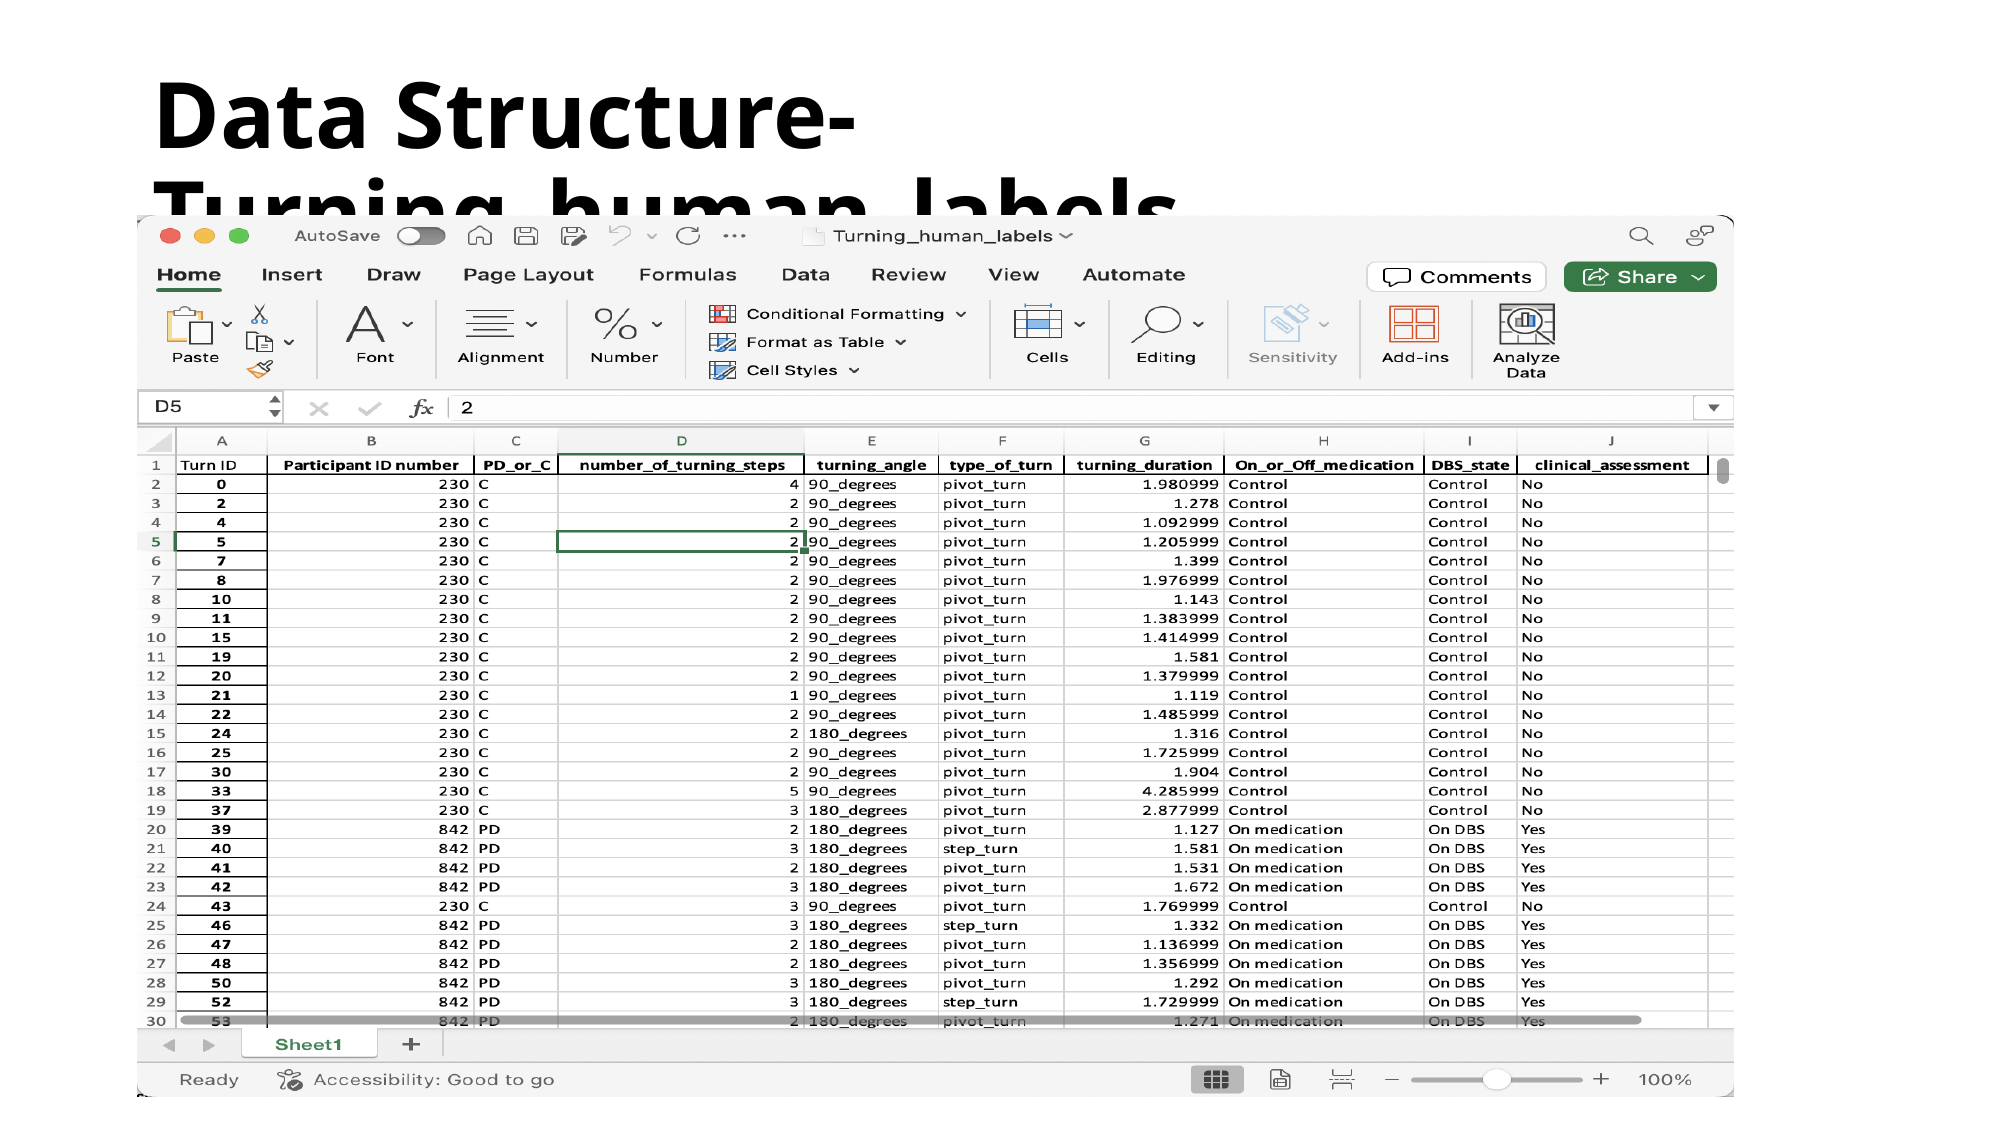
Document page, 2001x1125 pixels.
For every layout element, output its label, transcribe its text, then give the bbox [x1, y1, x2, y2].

title Data Structure- Turning_human_labels [137, 59, 1863, 278]
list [136, 214, 1734, 1098]
